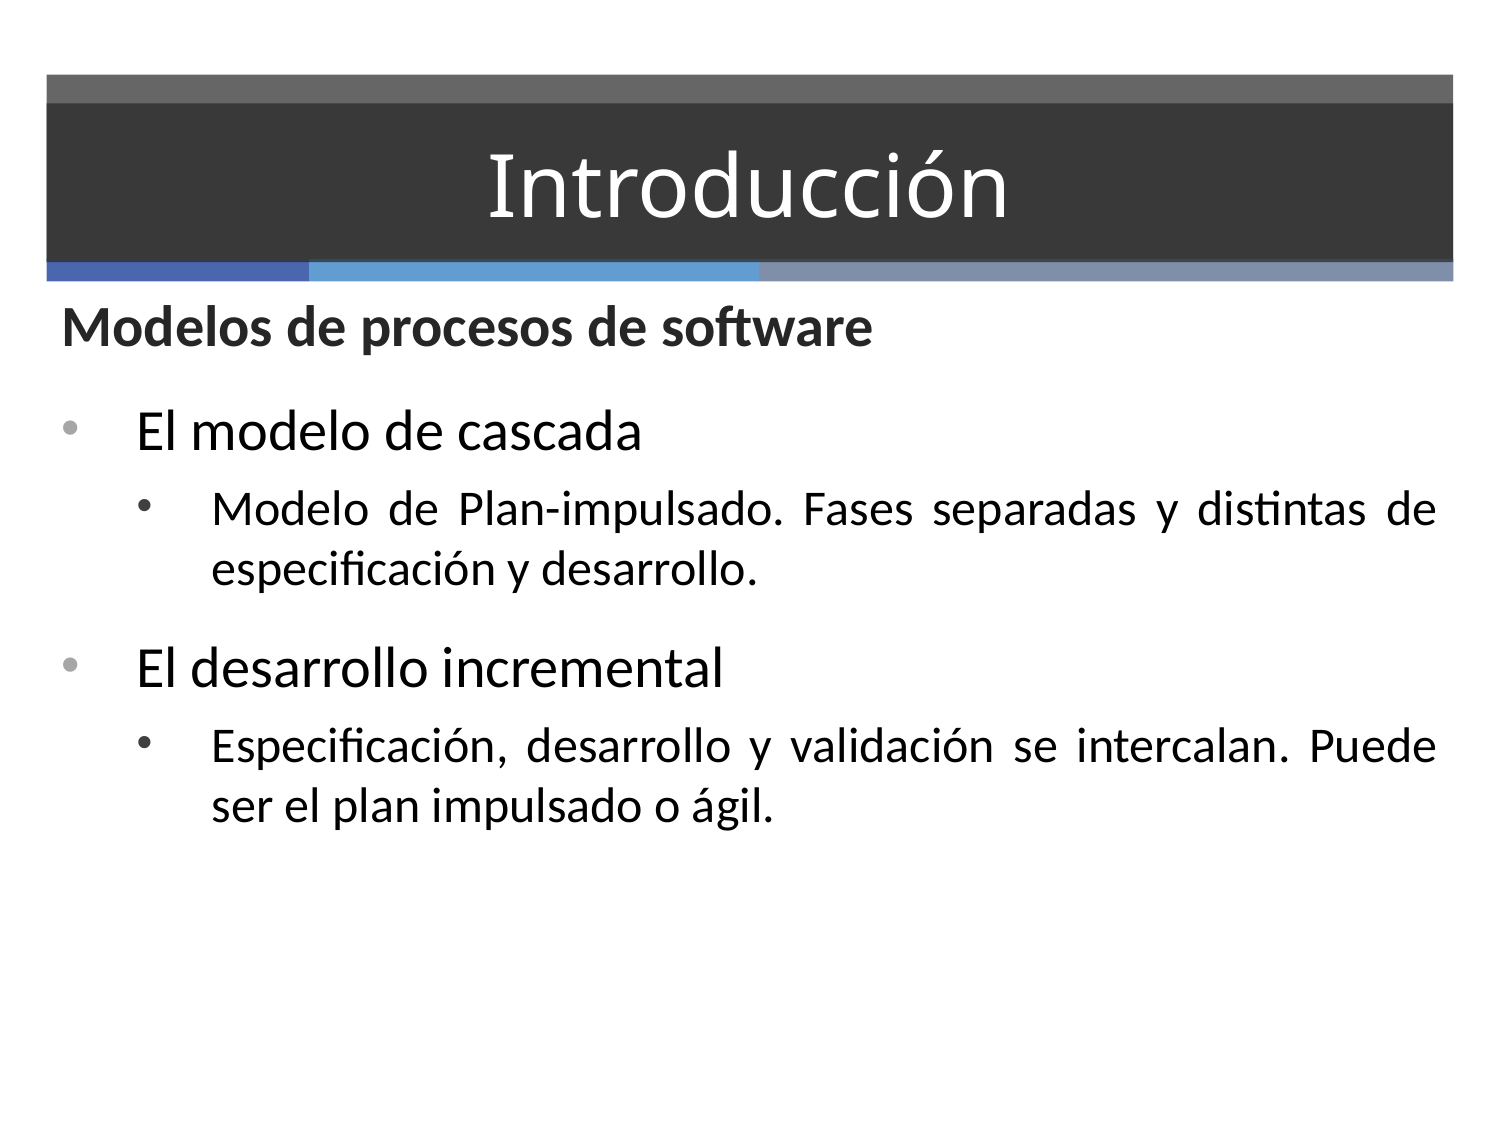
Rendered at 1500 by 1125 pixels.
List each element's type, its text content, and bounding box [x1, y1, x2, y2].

list Modelos de procesos de software El modelo de cascada Modelo de Plan-impulsado. Fases separadas y distintas de especificación y desarrollo. El desarrollo incremental Especificación, desarrollo y validación se intercalan. Puede ser el plan impulsado o ágil. [46, 280, 1454, 936]
title Introducción [46, 103, 1454, 263]
